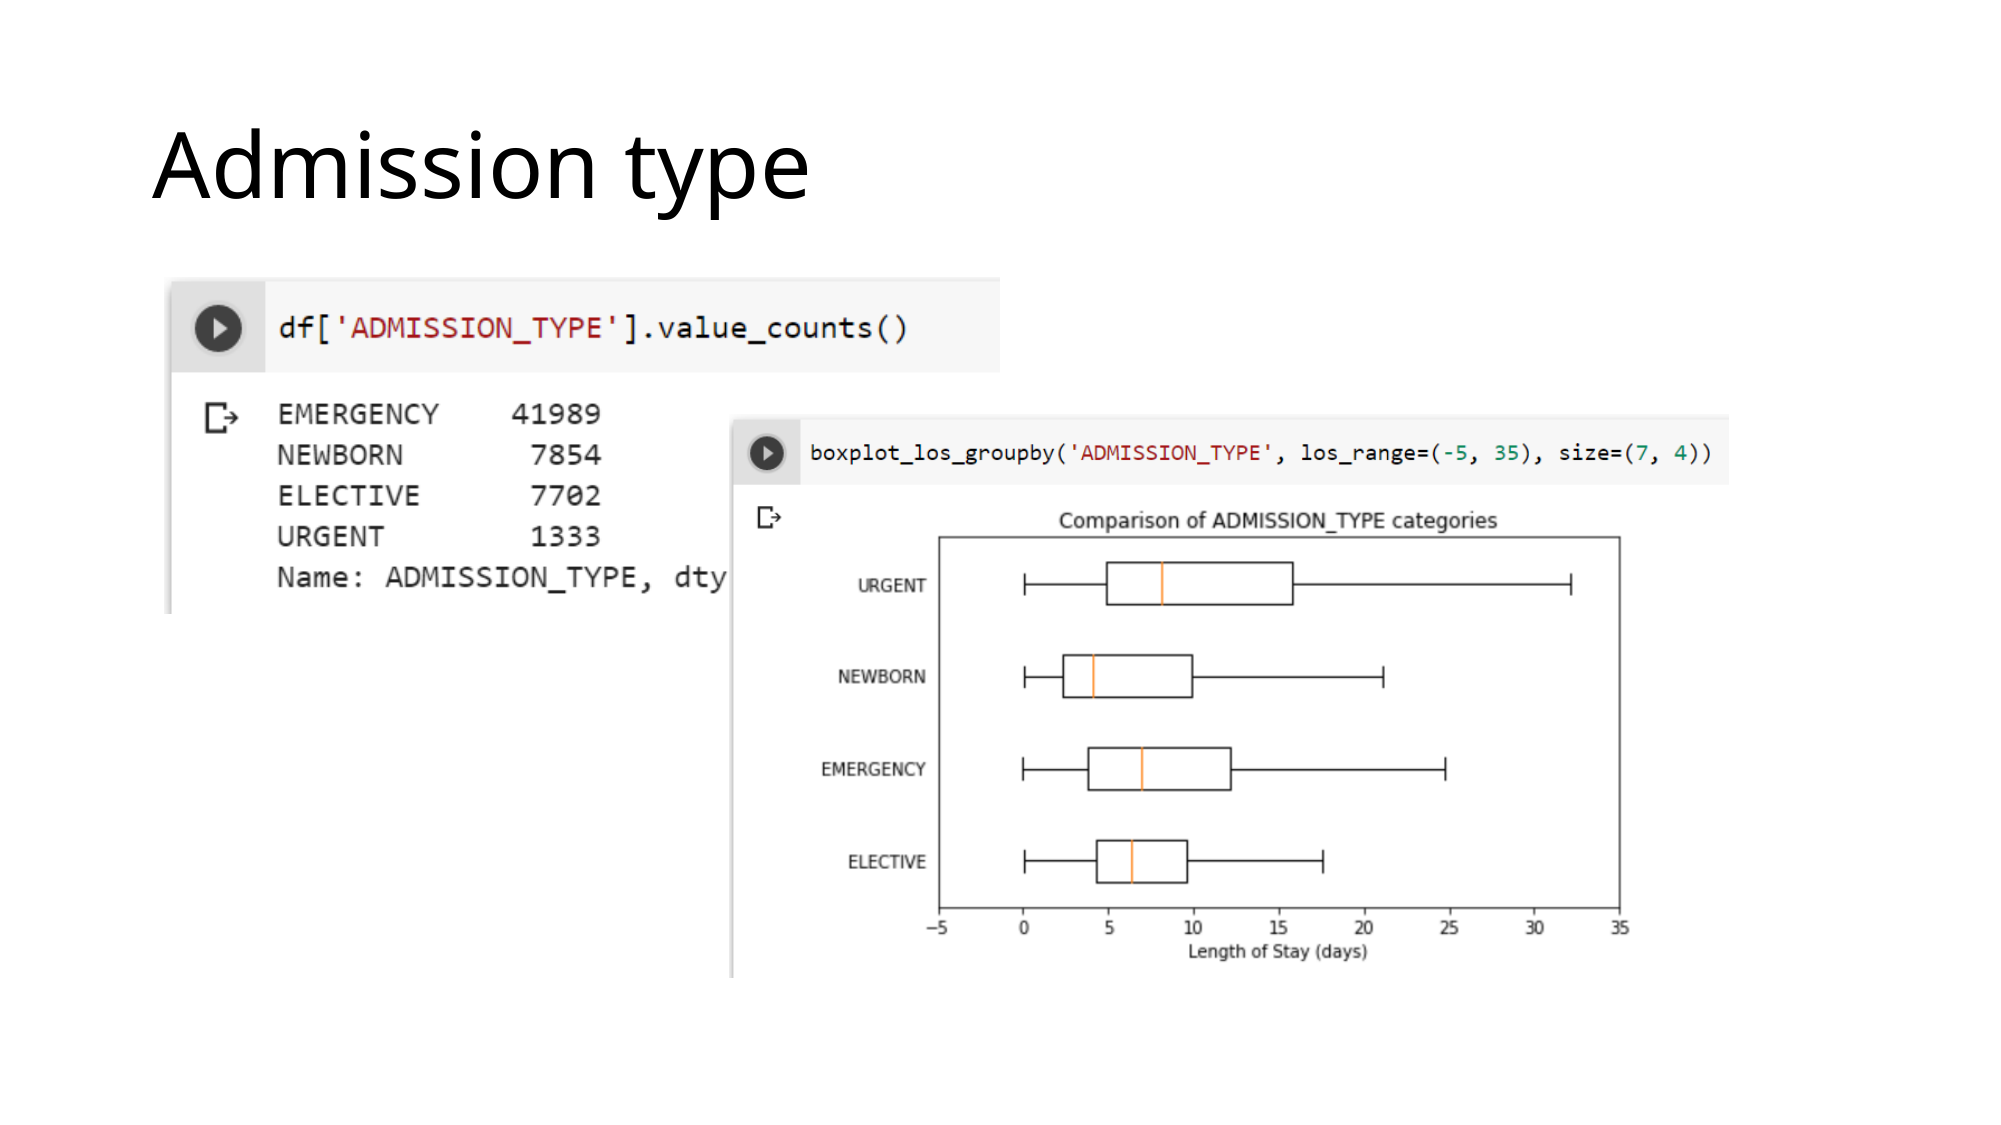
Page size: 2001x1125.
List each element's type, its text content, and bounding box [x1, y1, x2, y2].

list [164, 277, 1000, 614]
title Admission type [137, 59, 1863, 278]
picture [729, 414, 1729, 978]
